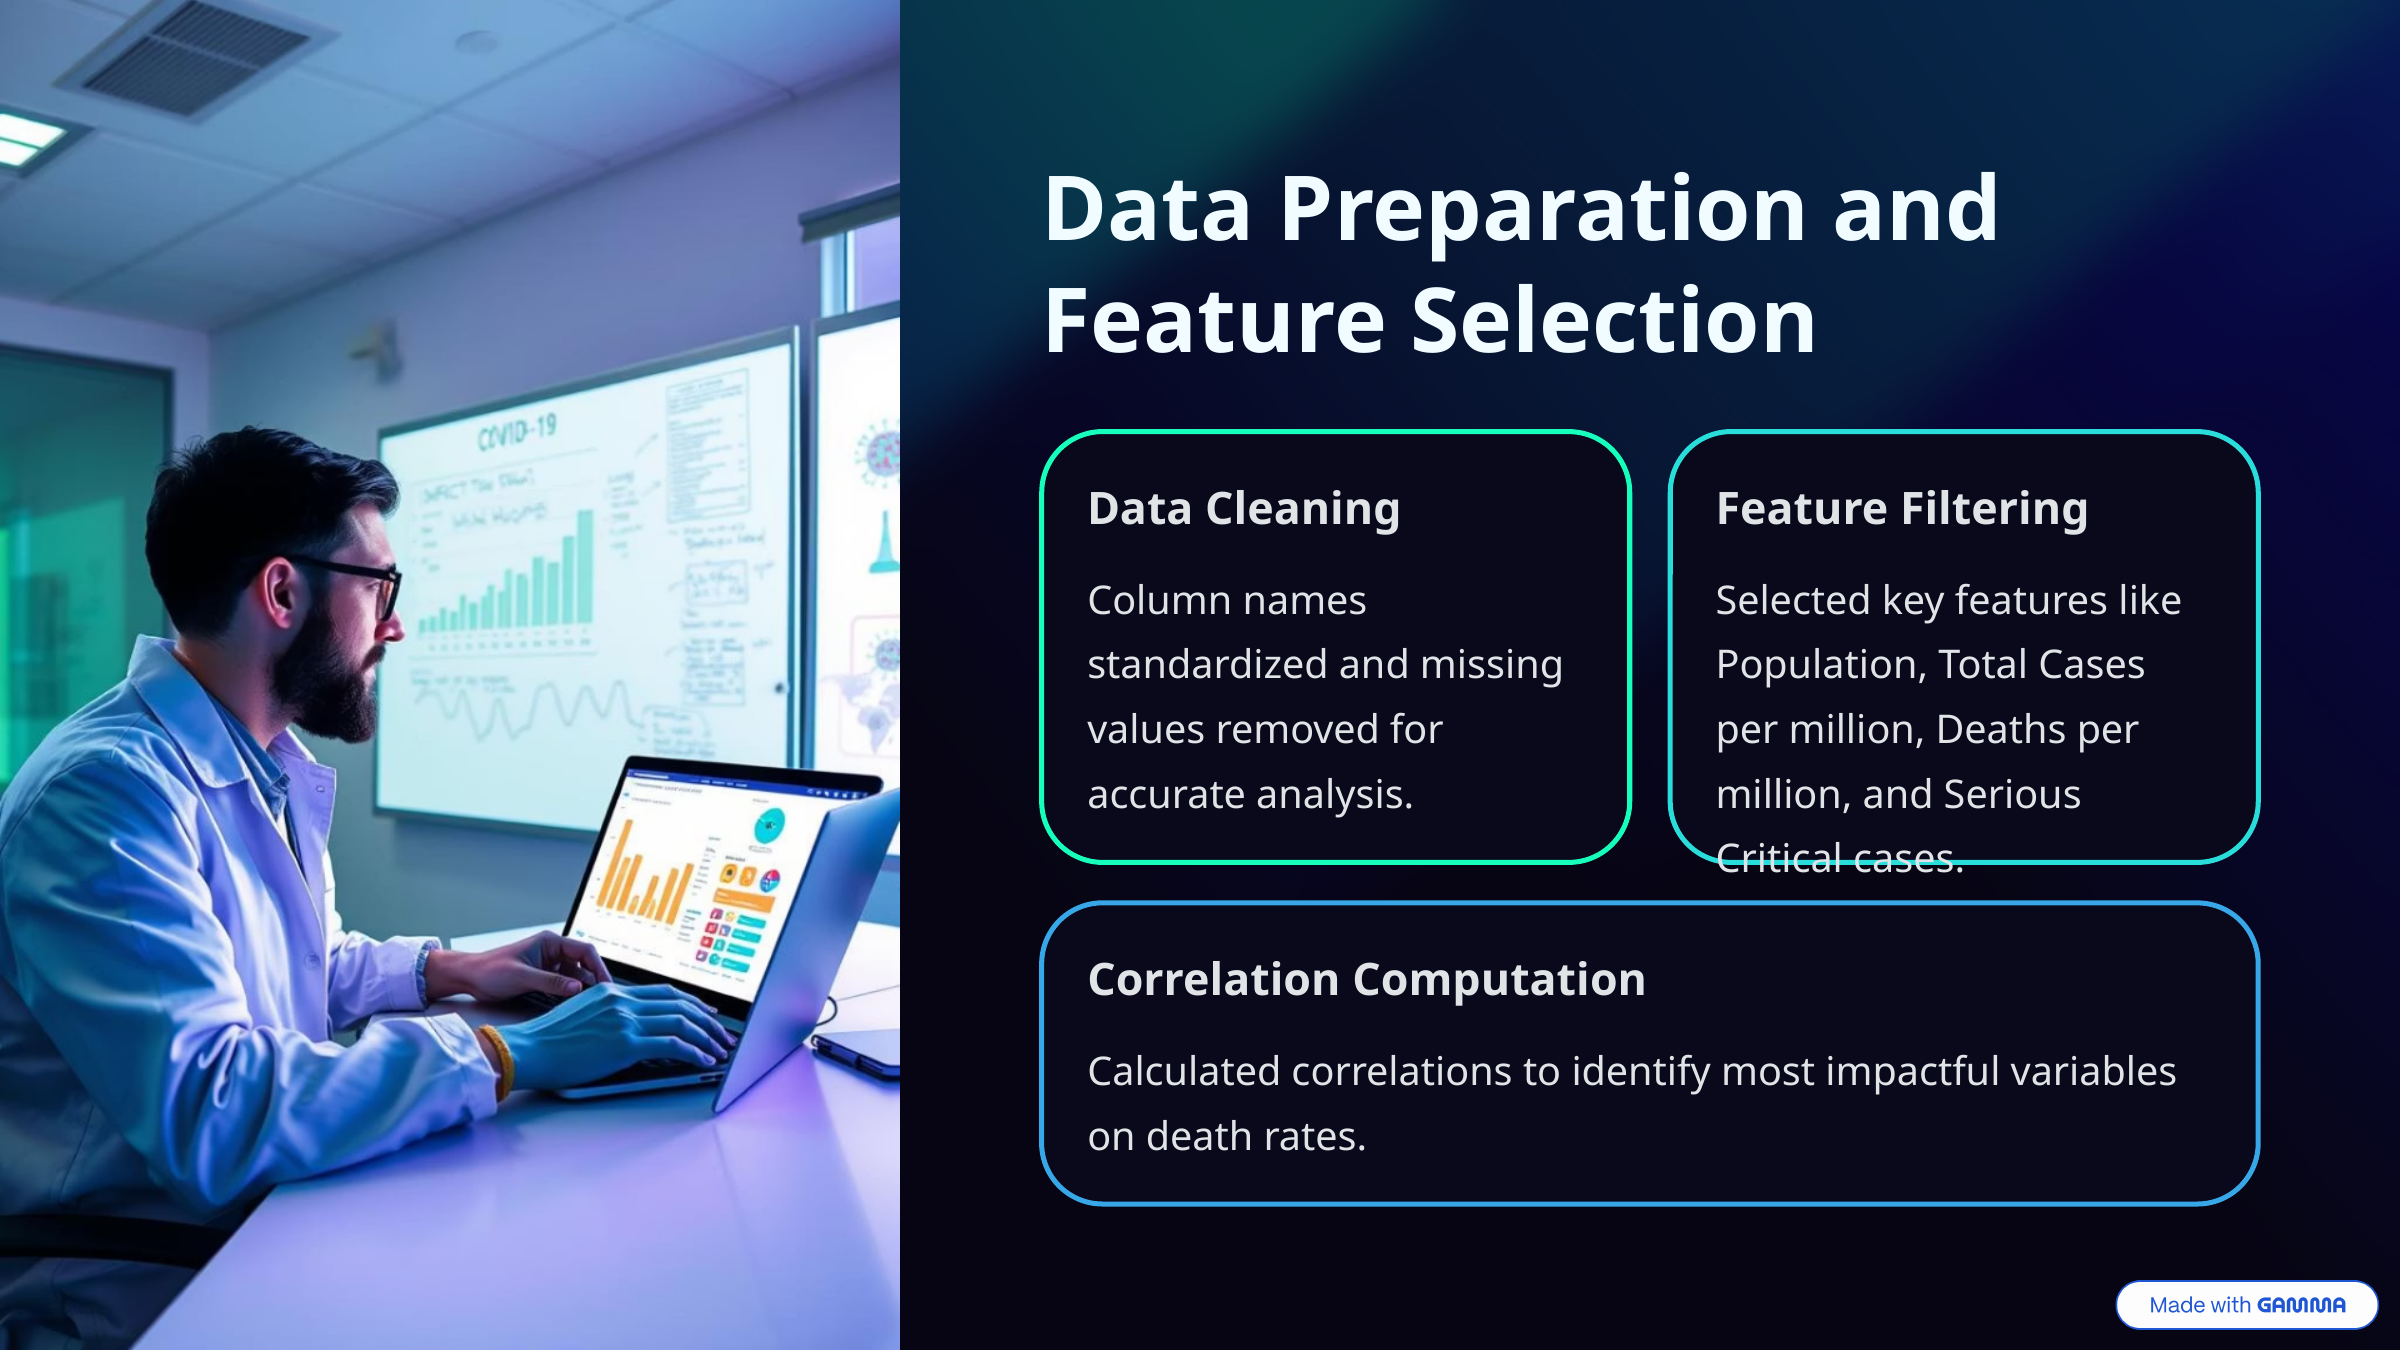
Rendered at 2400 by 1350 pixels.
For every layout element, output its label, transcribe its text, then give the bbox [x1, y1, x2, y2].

picture [2106, 1271, 2389, 1339]
picture [0, 0, 900, 1350]
text_box [1670, 431, 2259, 863]
text_box Data Cleaning [1087, 477, 1538, 534]
text_box Feature Filtering [1715, 477, 2166, 534]
text_box Correlation Computation [1087, 948, 1616, 1005]
text_box Calculated correlations to identify most impactful variables on death rates. [1087, 1028, 2213, 1159]
text_box [1041, 902, 2259, 1205]
text_box [1041, 431, 1630, 863]
text_box Selected key features like Population, Total Cases per million, Deaths per million, and Serious Critical cases. [1715, 557, 2213, 817]
text_box Data Preparation and Feature Selection [1041, 145, 2259, 371]
text_box Column names standardized and missing values removed for accurate analysis. [1087, 557, 1585, 753]
